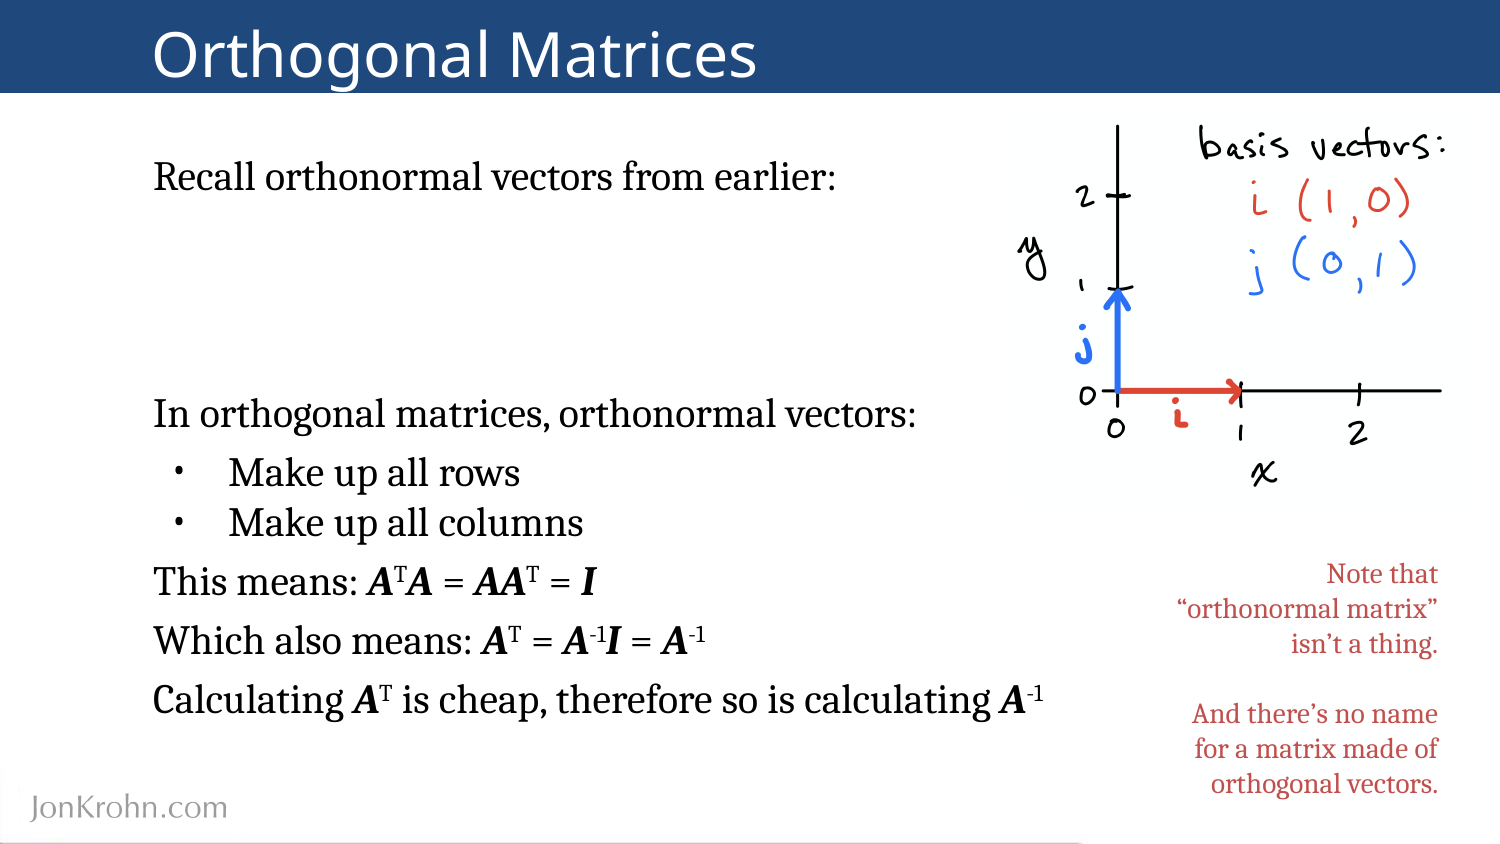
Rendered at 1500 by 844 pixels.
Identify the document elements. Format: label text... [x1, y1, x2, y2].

title Orthogonal Matrices [136, 0, 1375, 92]
text_box Note that “orthonormal matrix” isn’t a thing. And there’s no name for a matrix made of orthogonal vectors. [1141, 539, 1454, 814]
picture [0, 93, 1500, 844]
list Recall orthonormal vectors from earlier: In orthogonal matrices, orthonormal vectors: Make up all rows Make up all columns This means: ATA = AAT = I Which also means: AT = A-1I = A-1 Calculating AT is cheap, therefore so is calculating A-1 [138, 133, 1375, 716]
